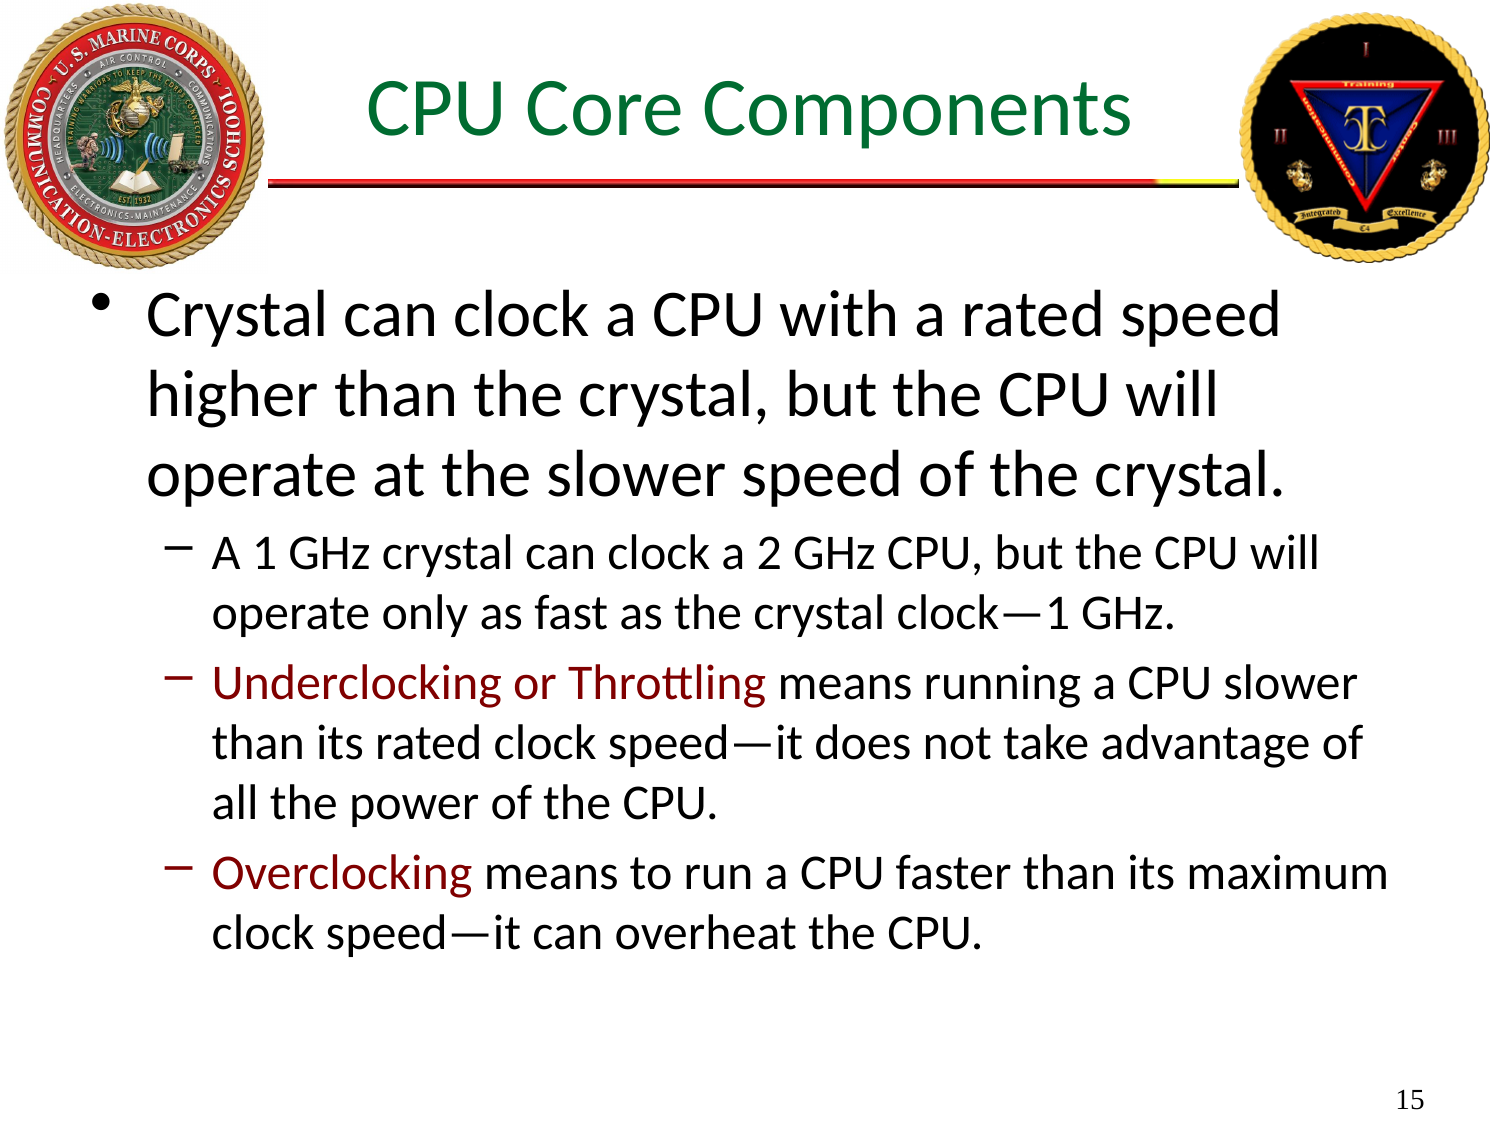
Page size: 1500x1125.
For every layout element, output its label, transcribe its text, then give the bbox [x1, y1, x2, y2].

list Crystal can clock a CPU with a rated speed higher than the crystal, but the CPU will operate at the slower speed of the crystal. A 1 GHz crystal can clock a 2 GHz CPU, but the CPU will operate only as fast as the crystal clock—1 GHz. Underclocking or Throttling means running a CPU slower than its rated clock speed—it does not take advantage of all the power of the CPU. Overclocking means to run a CPU faster than its maximum clock speed—it can overheat the CPU. [75, 262, 1425, 1005]
picture [0, 0, 268, 274]
title CPU Core Components [75, 45, 1425, 233]
picture [1239, 12, 1490, 263]
